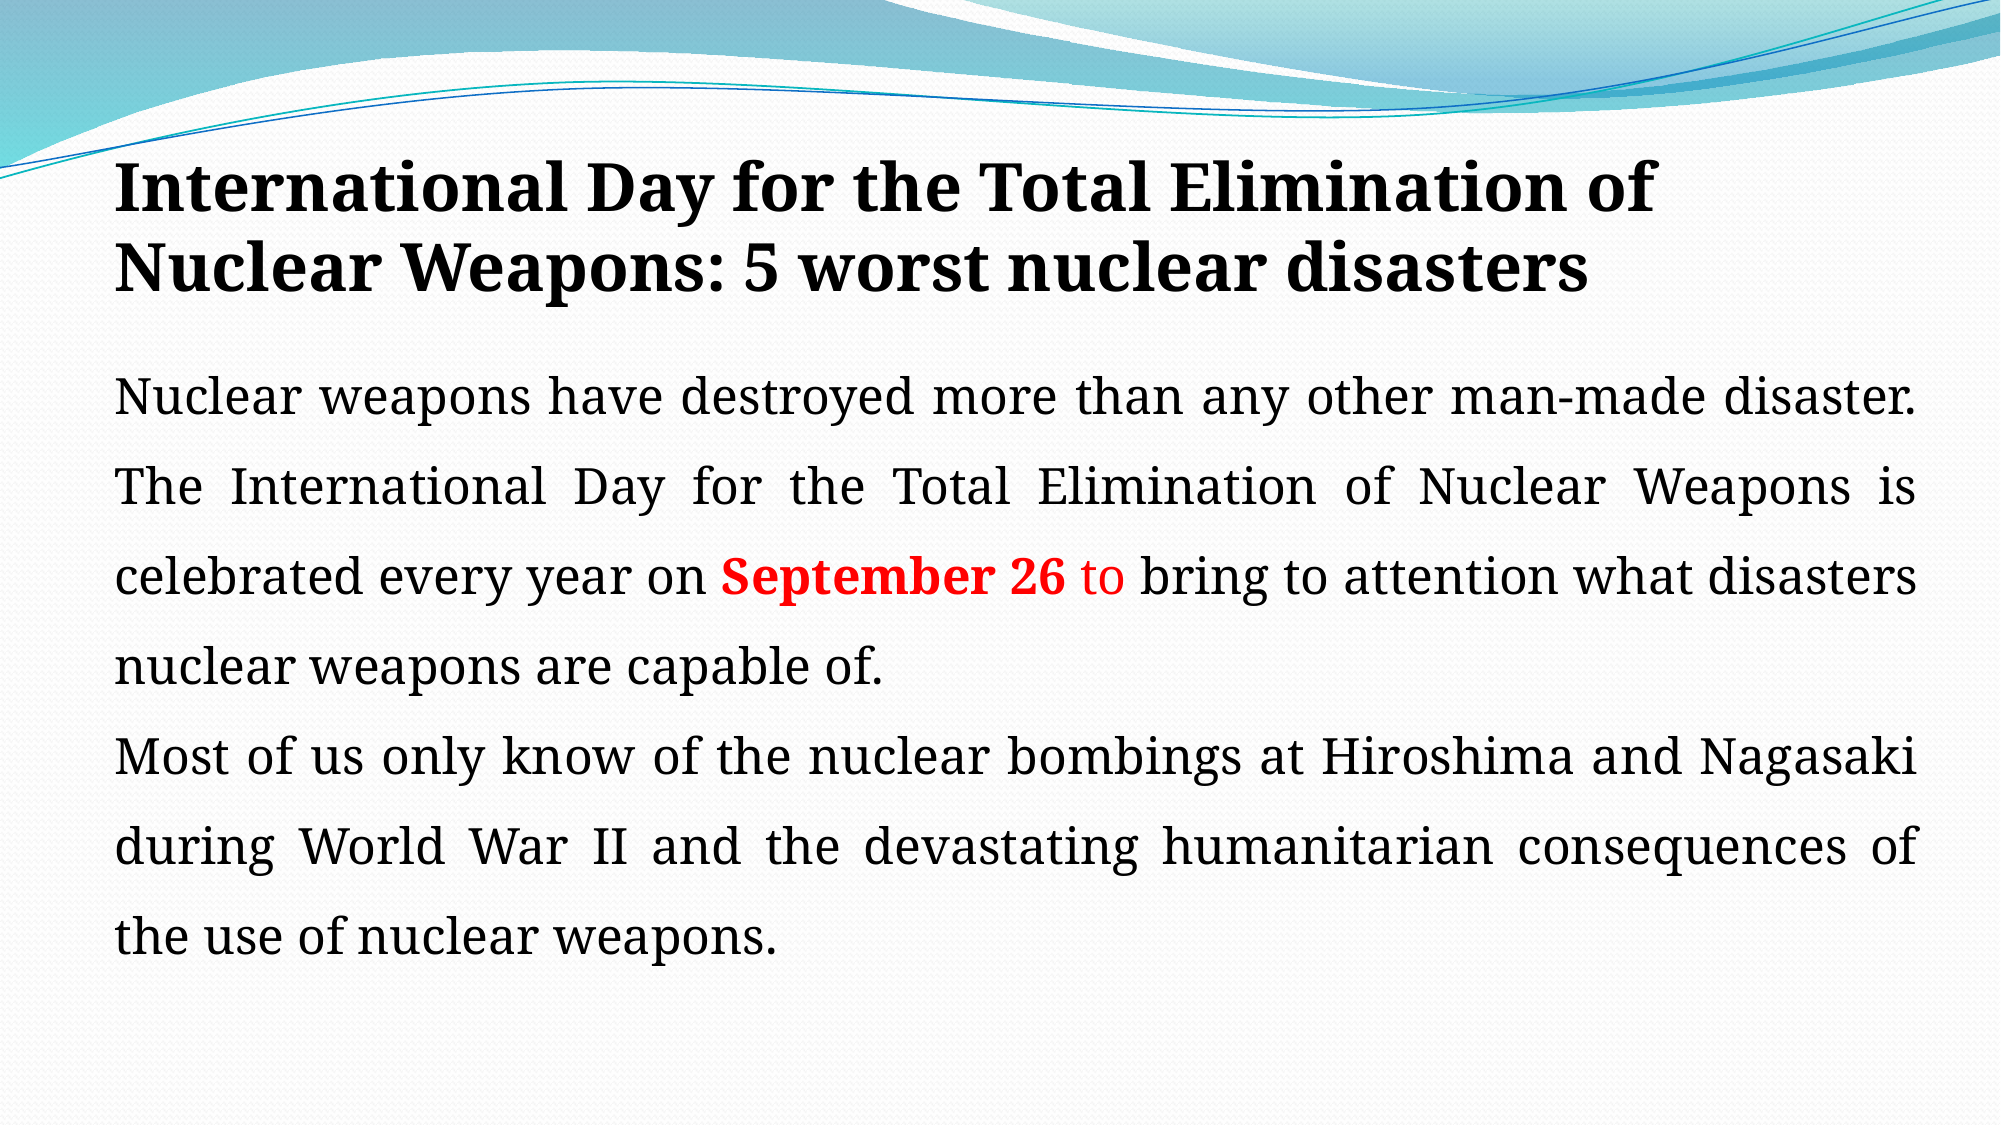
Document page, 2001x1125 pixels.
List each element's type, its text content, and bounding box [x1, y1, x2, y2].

text_box Nuclear weapons have destroyed more than any other man-made disaster. The International Day for the Total Elimination of Nuclear Weapons is celebrated every year on September 26 to bring to attention what disasters nuclear weapons are capable of. Most of us only know of the nuclear bombings at Hiroshima and Nagasaki during World War II and the devastating humanitarian consequences of the use of nuclear weapons. [99, 327, 1934, 973]
text_box International Day for the Total Elimination of Nuclear Weapons: 5 worst nuclear disasters [99, 137, 1917, 313]
